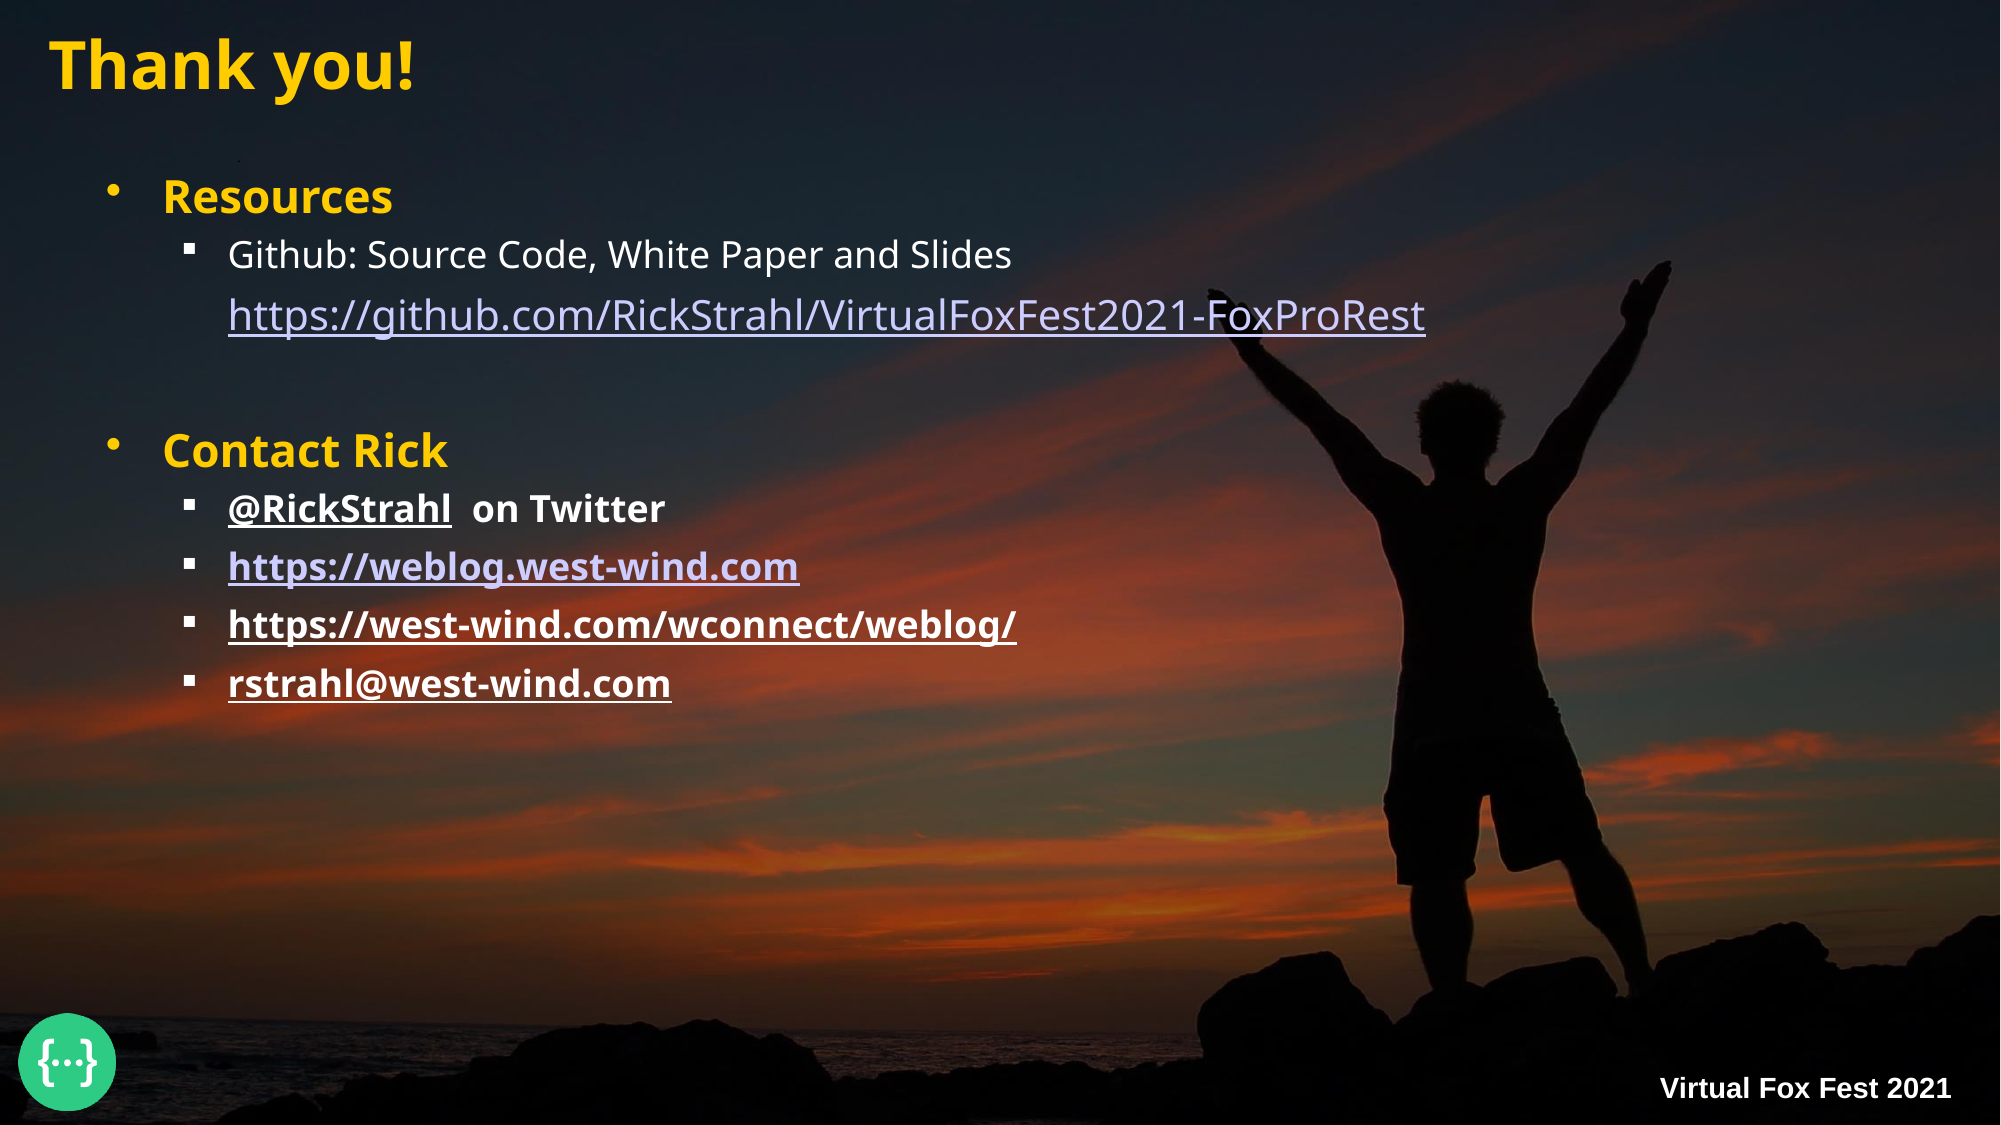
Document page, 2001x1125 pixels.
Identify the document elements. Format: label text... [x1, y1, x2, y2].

title Thank you! [33, 24, 1734, 100]
picture [0, 0, 2001, 1125]
list Resources Github: Source Code, White Paper and Slides https://github.com/RickStrahl/VirtualFoxFest2021-FoxProRest Contact Rick @RickStrahl on Twitter https://weblog.west-wind.com https://west-wind.com/wconnect/weblog/ rstrahl@west-wind.com [83, 149, 1967, 988]
